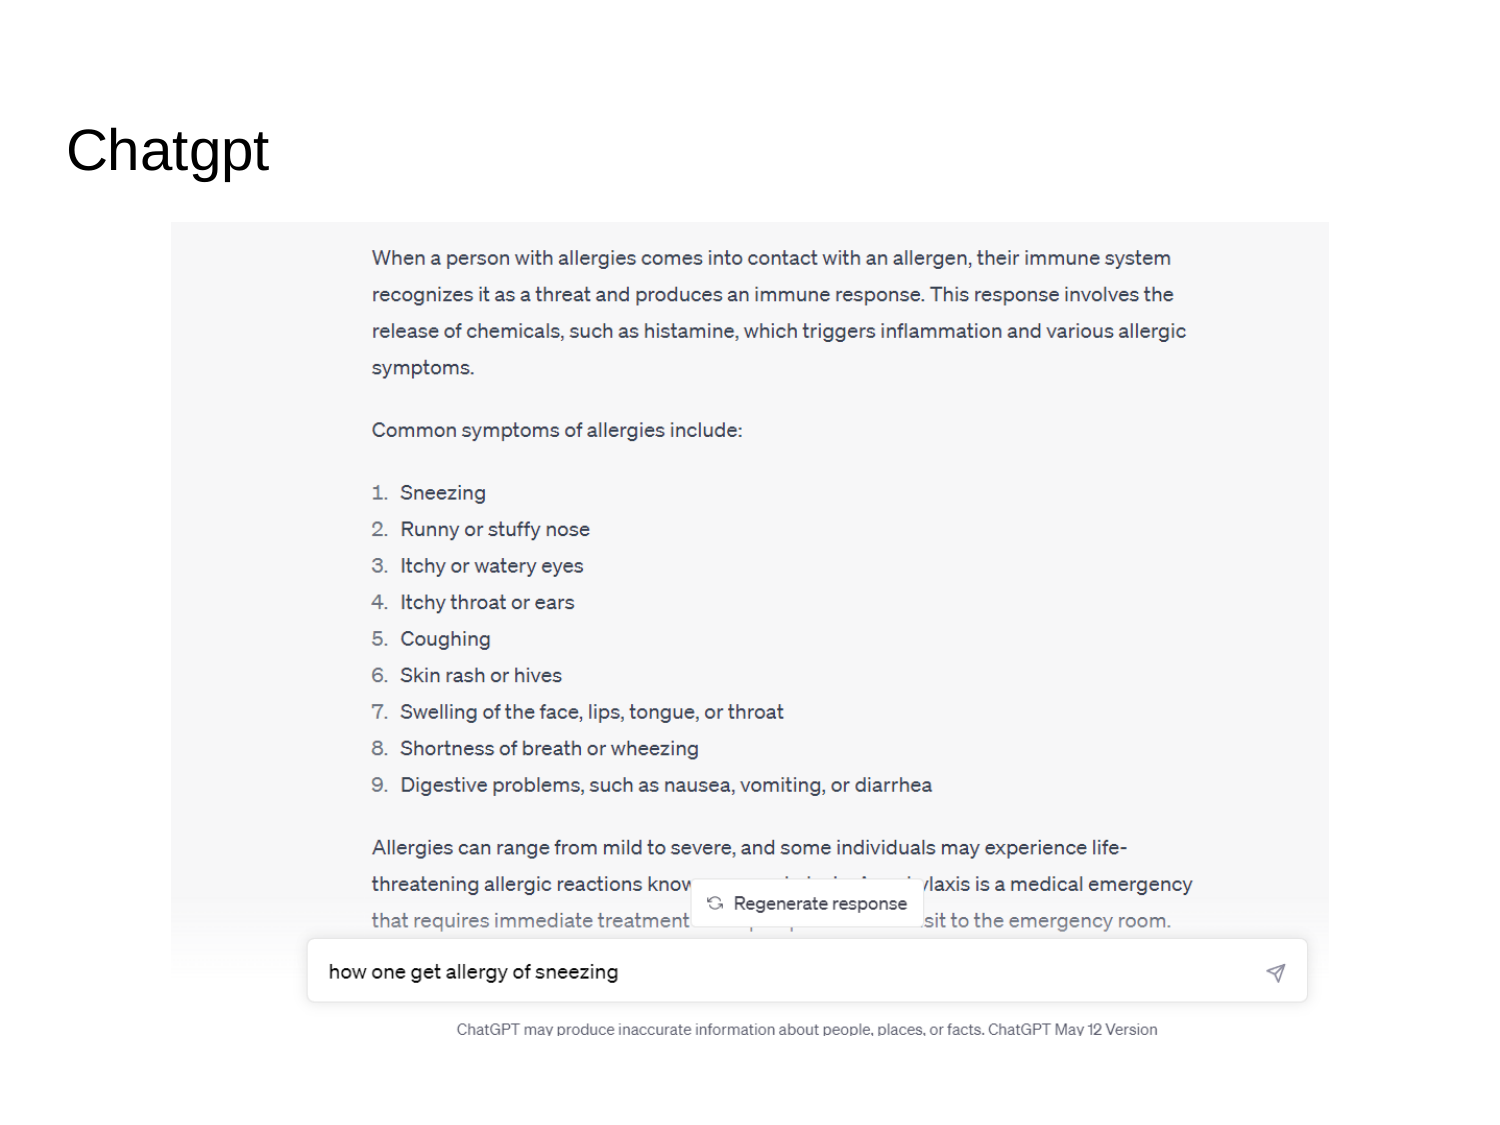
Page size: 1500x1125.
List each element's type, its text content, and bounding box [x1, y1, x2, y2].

title Chatgpt [51, 97, 1449, 223]
picture [171, 222, 1329, 1036]
